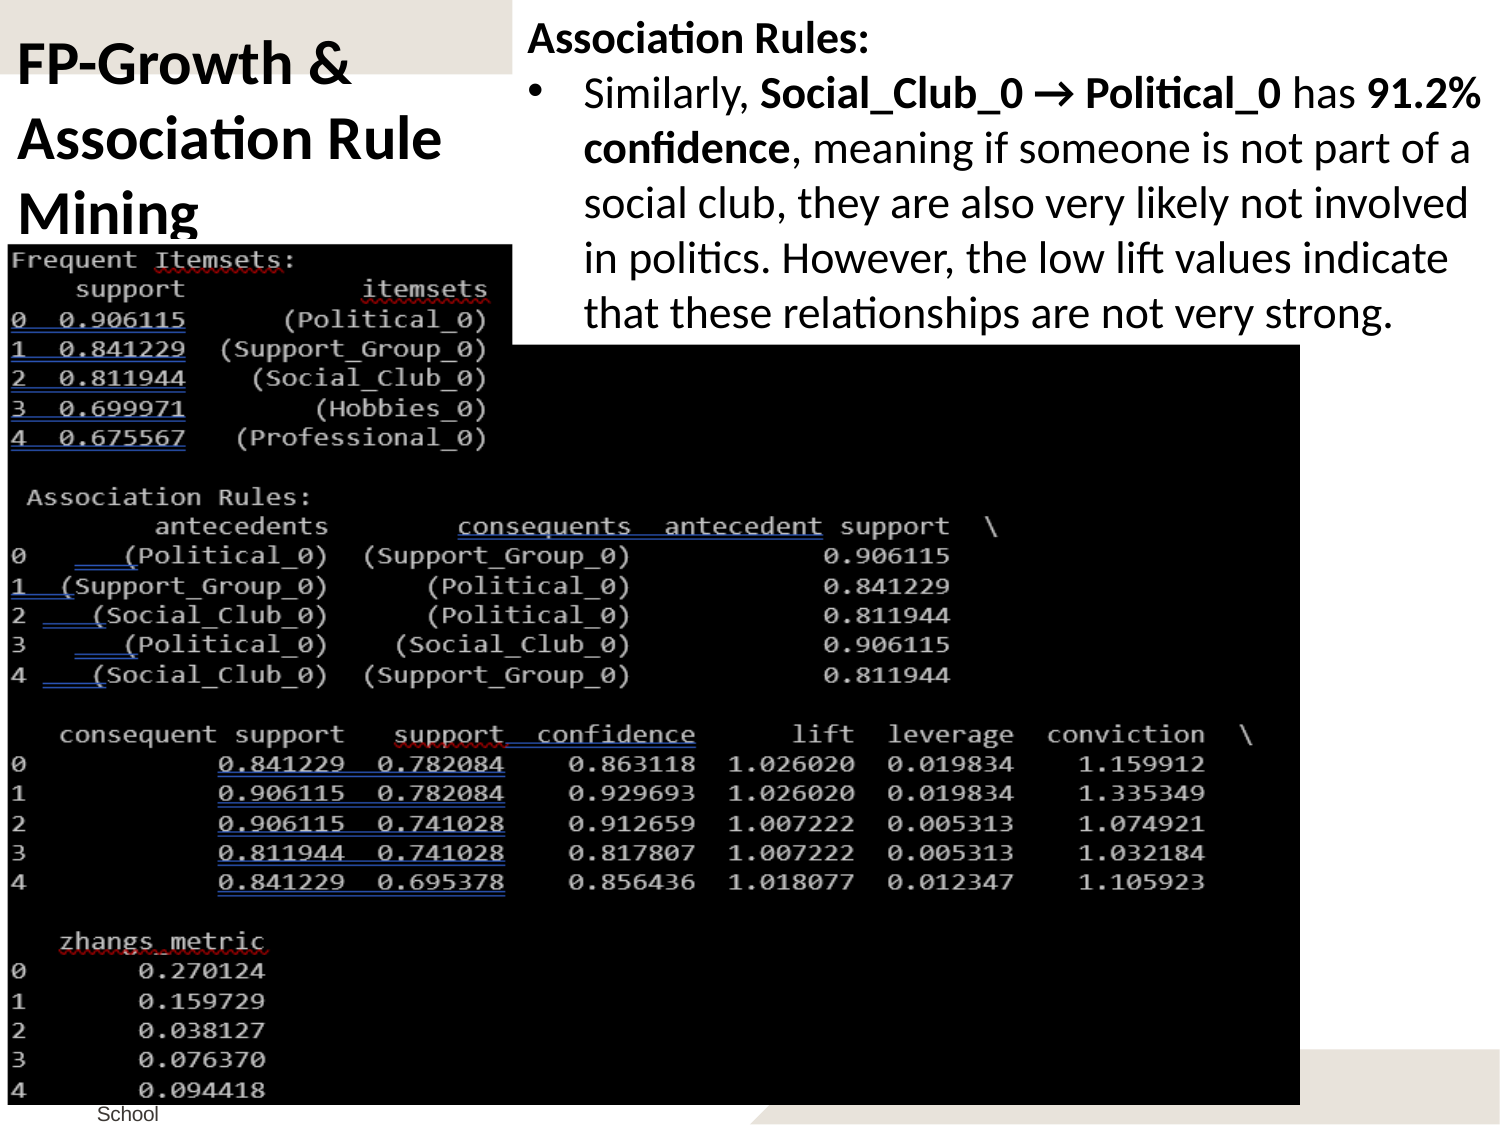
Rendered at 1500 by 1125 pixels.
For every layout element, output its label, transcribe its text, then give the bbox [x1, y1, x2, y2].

text_box FP-Growth & Association Rule Mining [2, 14, 463, 237]
text_box Association Rules: Similarly, Social_Club_0 → Political_0 has 91.2% confidence, meaning if someone is not part of a social club, they are also very likely not involved in politics. However, the low lift values indicate that these relationships are not very strong. [512, 0, 1498, 345]
picture [0, 238, 1301, 1105]
slide_number 132 | Faculty of Business and Law | Peter Faber Business School [90, 1114, 703, 1125]
